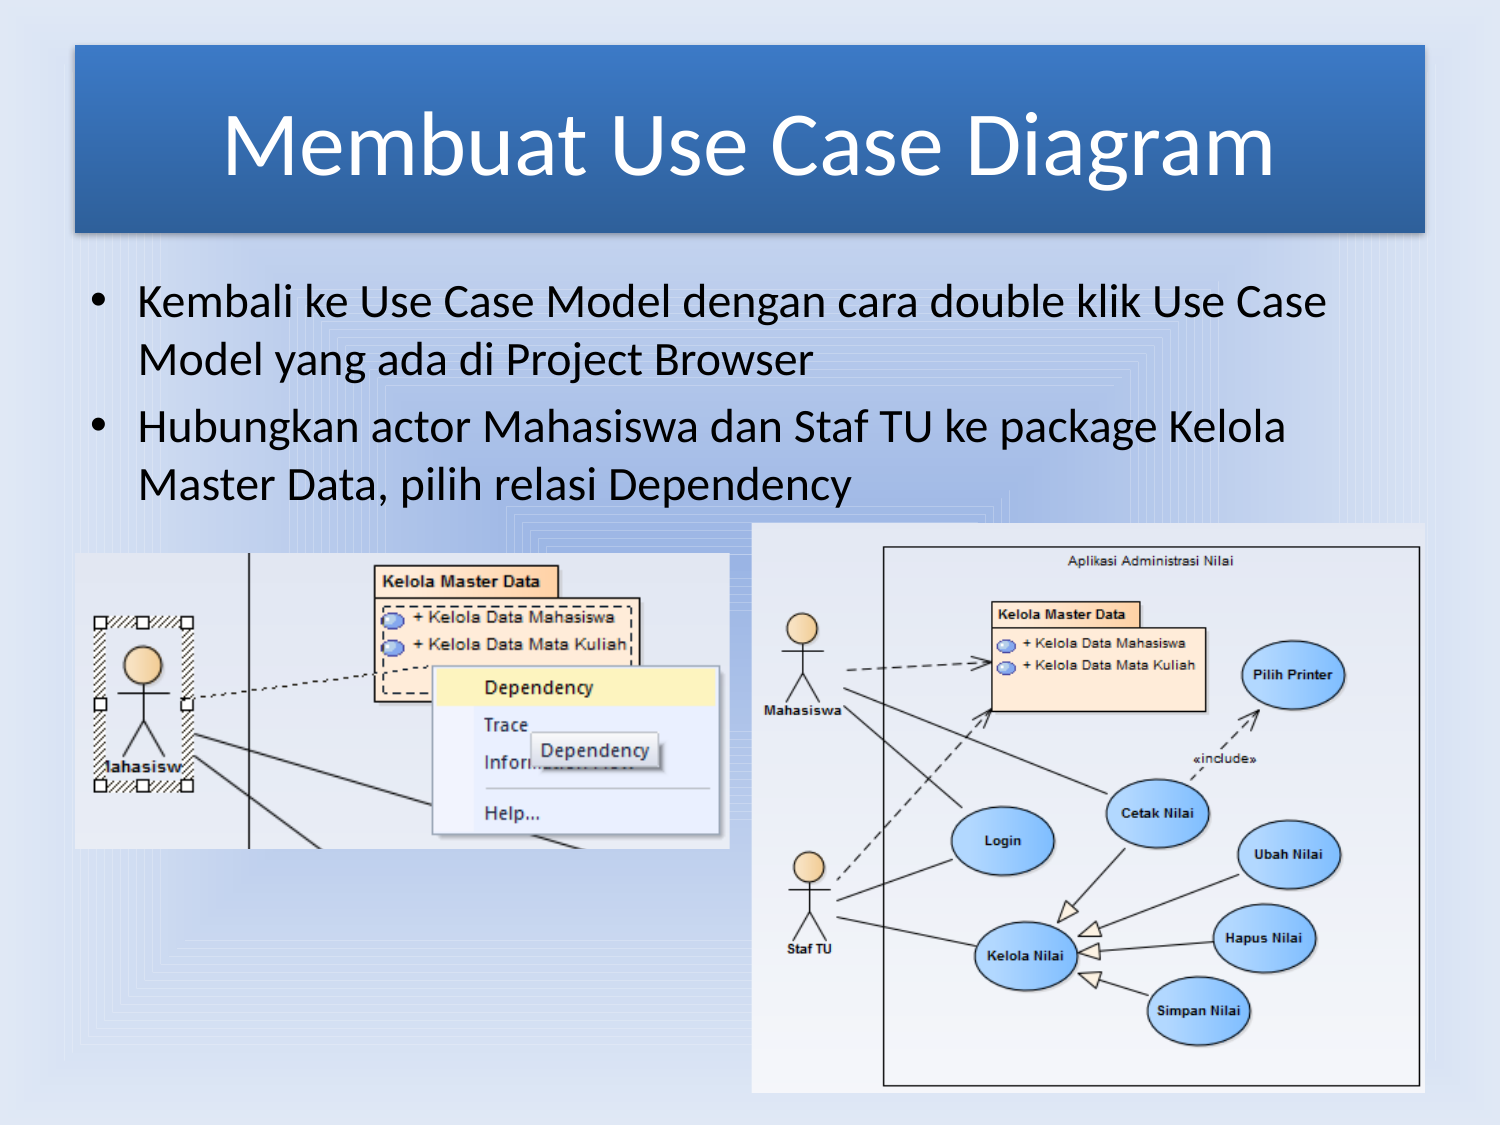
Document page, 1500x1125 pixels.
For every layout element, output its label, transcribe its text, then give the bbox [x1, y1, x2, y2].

picture [74, 553, 730, 850]
list Kembali ke Use Case Model dengan cara double klik Use Case Model yang ada di Project Browser Hubungkan actor Mahasiswa dan Staf TU ke package Kelola Master Data, pilih relasi Dependency [75, 262, 1425, 524]
picture [751, 522, 1426, 1094]
title Membuat Use Case Diagram [75, 45, 1425, 233]
